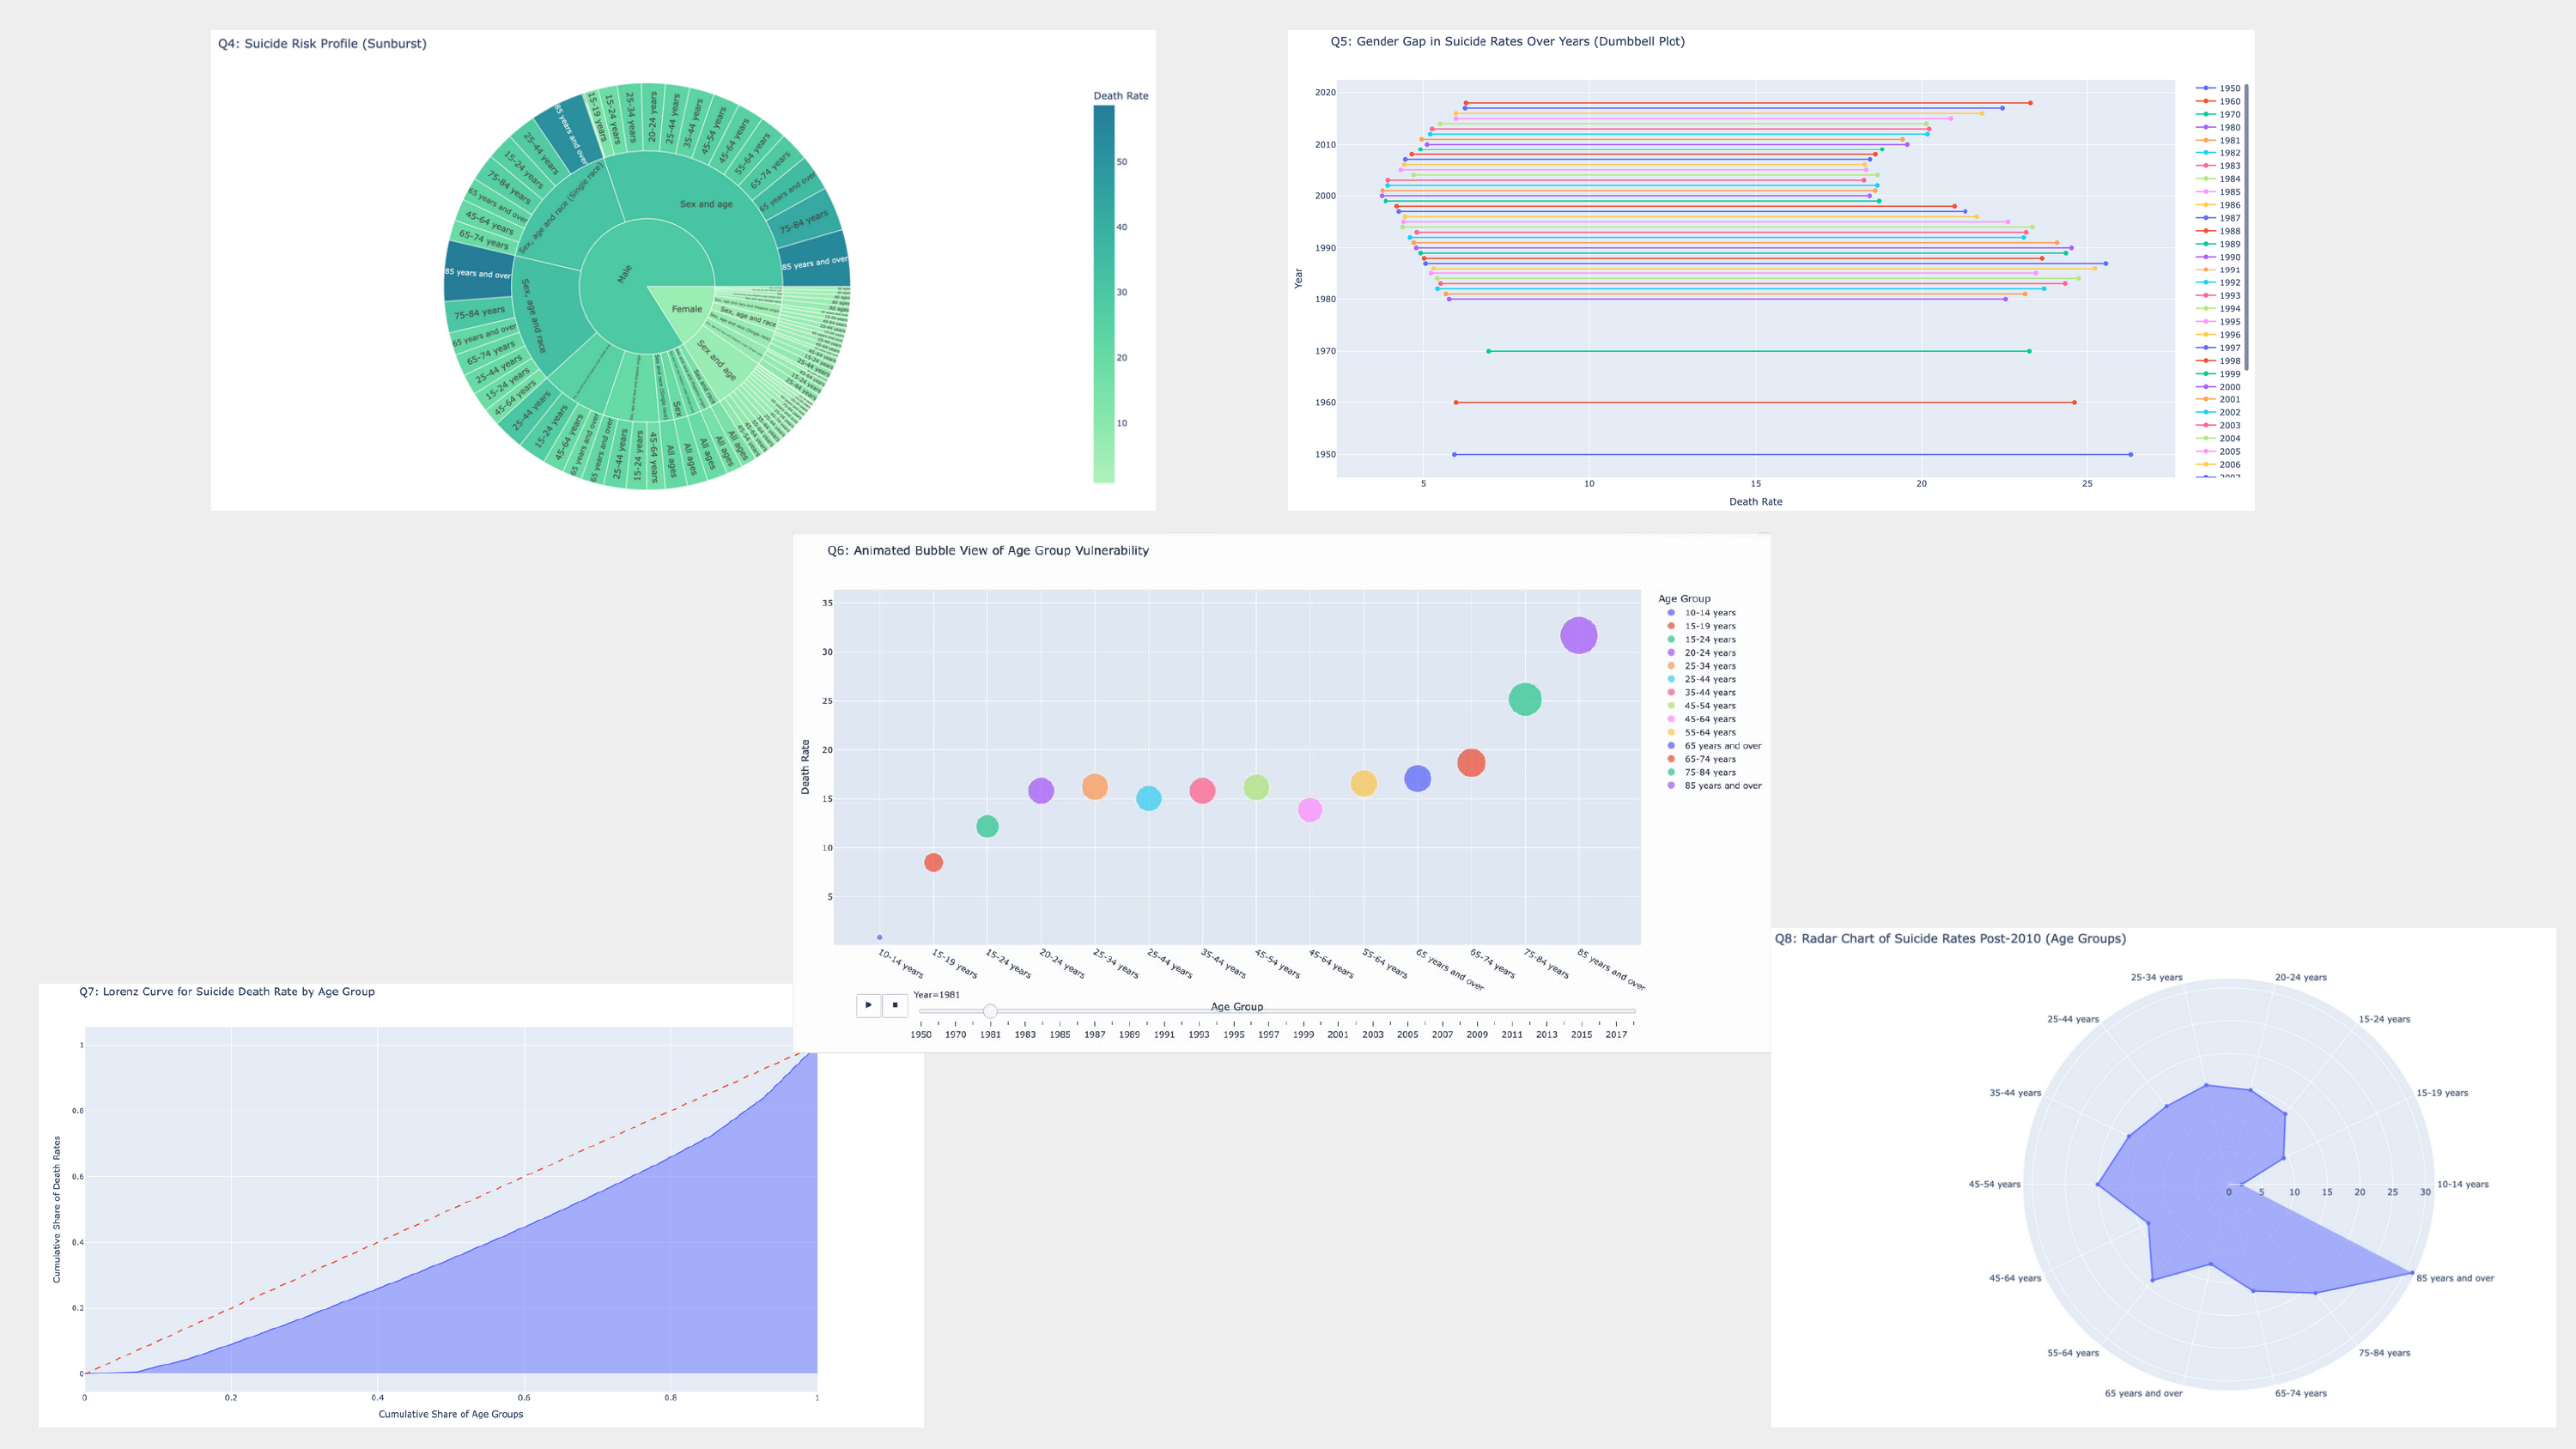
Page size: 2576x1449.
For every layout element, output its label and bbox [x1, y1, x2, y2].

text_box [1771, 928, 2557, 1428]
text_box [1287, 30, 2255, 511]
text_box [210, 30, 1157, 511]
text_box [39, 984, 924, 1428]
text_box [792, 531, 1772, 1054]
